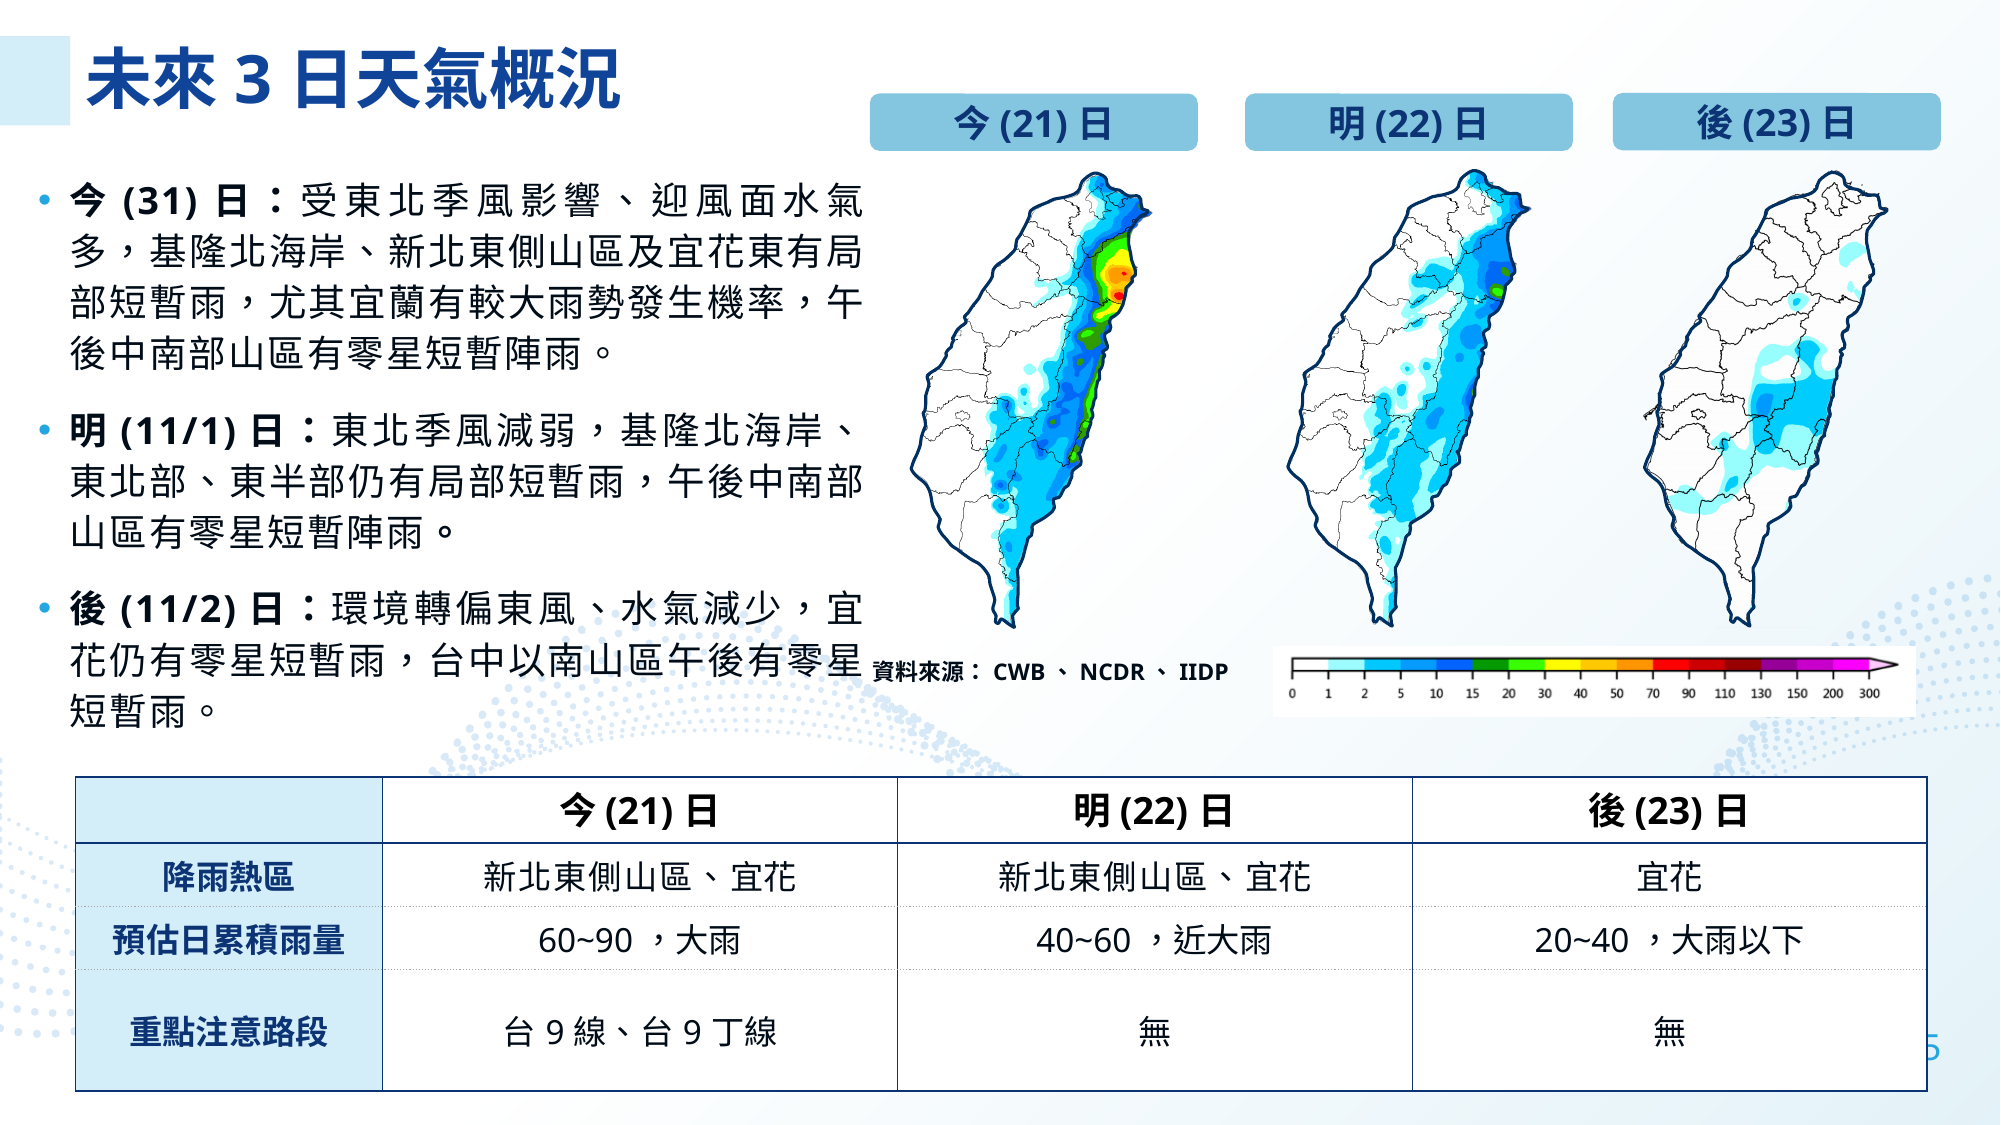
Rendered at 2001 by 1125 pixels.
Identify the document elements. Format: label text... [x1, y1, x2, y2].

table_cell 降雨熱區 [76, 844, 382, 906]
picture [1272, 646, 1916, 717]
table_cell 無 [1413, 970, 1926, 1090]
table_cell 60~90，大雨 [383, 906, 897, 970]
text_box 今(21)日 [869, 93, 1198, 151]
table_header 後(23)日 [1413, 778, 1926, 842]
picture [1642, 170, 1889, 628]
table_cell 20~40，大雨以下 [1413, 906, 1926, 970]
text_box 資料來源：CWB、NCDR、IIDP [856, 650, 1246, 693]
slide_number 5 [1928, 1005, 1942, 1092]
text_box 今(31)日：受東北季風影響、迎風面水氣多，基隆北海岸、新北東側山區及宜花東有局部短暫雨，尤其宜蘭有較大雨勢發生機率，午後中南部山區有零星短暫陣雨。 明(11/1)日：東北季風減弱，基隆北海岸、東北部、東半部仍有局部短暫雨，午後中南部山區有零星短暫陣雨。 後(11/2)日：環境轉偏東風、水氣減少，宜花仍有零星短暫雨，台中以南山區午後有零星短暫雨。 [25, 137, 867, 766]
table_cell 台9線、台9丁線 [383, 970, 897, 1090]
table_cell 新北東側山區、宜花 [898, 844, 1412, 906]
table_cell 宜花 [1413, 844, 1926, 906]
table_header 今(21)日 [383, 778, 897, 842]
table_header [76, 778, 382, 842]
table_cell 新北東側山區、宜花 [383, 844, 897, 906]
table_cell 重點注意路段 [76, 970, 382, 1090]
text_box 後(23)日 [1612, 92, 1941, 151]
picture [1287, 169, 1533, 628]
table_cell 無 [898, 970, 1412, 1090]
picture [910, 173, 1153, 627]
table_header 明(22)日 [898, 778, 1412, 842]
table_cell 預估日累積雨量 [76, 906, 382, 970]
table_cell 40~60，近大雨 [898, 906, 1412, 970]
text_box 明(22)日 [1245, 93, 1573, 151]
